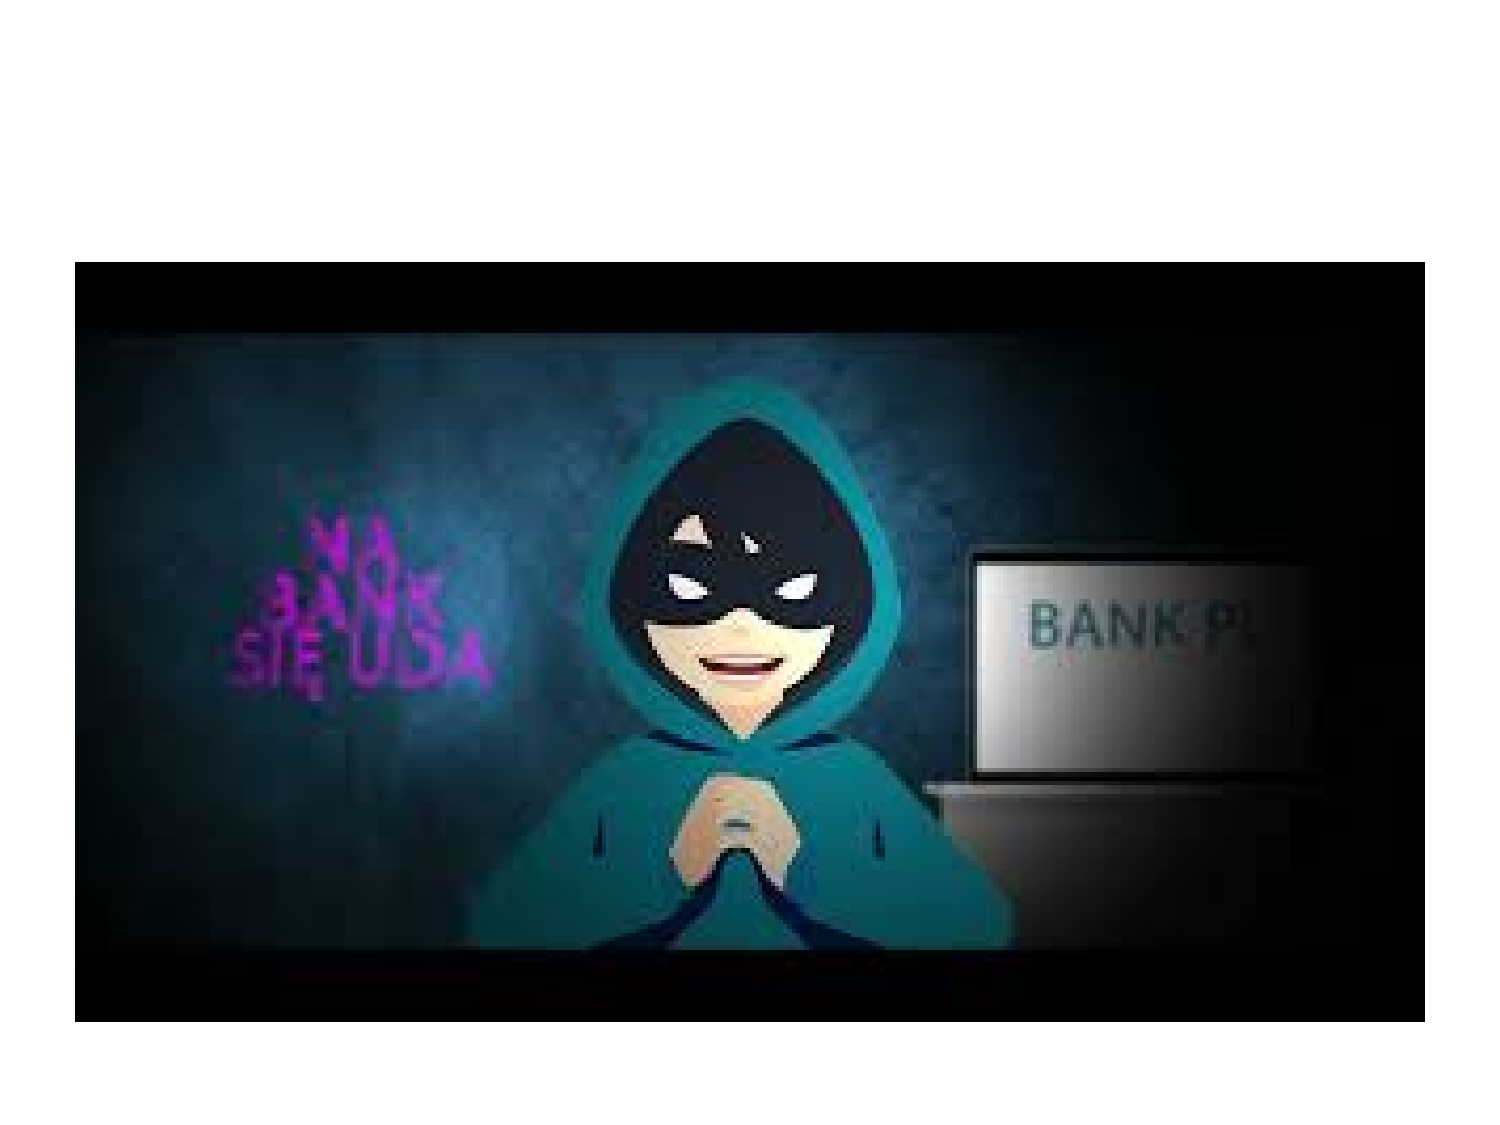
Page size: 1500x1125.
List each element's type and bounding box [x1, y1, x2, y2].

picture [74, 262, 1426, 1022]
